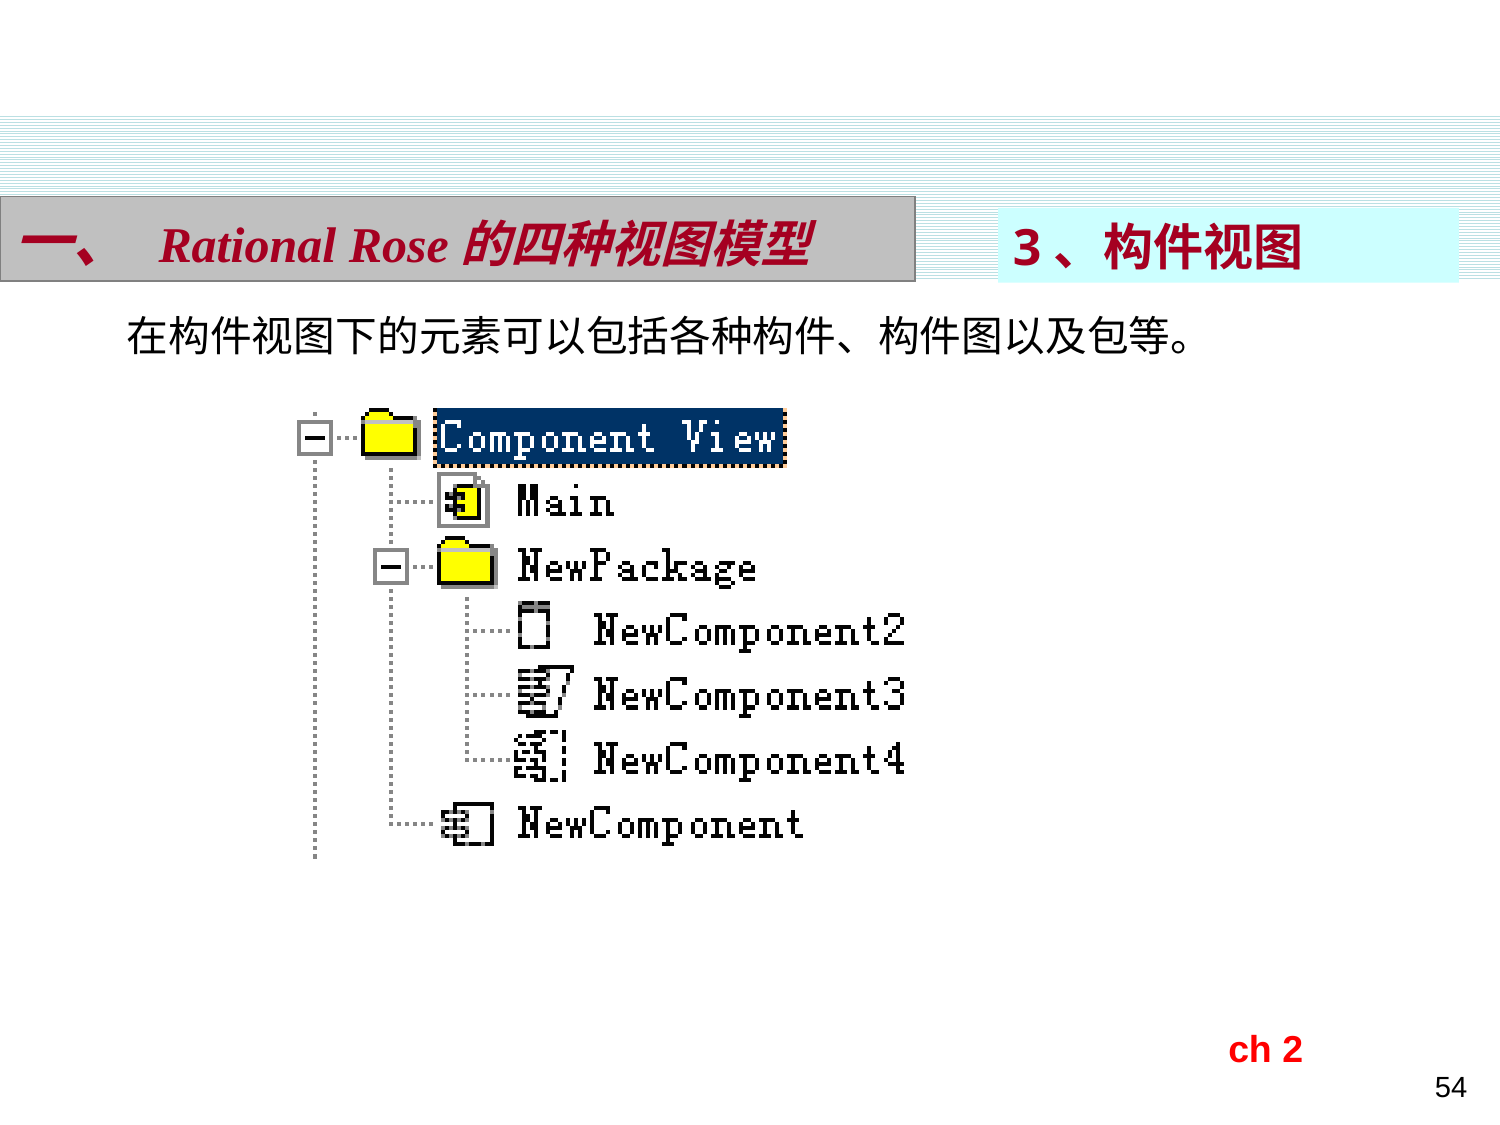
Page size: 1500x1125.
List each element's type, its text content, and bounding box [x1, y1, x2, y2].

text_box 一、 Rational Rose的四种视图模型 [0, 196, 916, 282]
slide_number 54 [1131, 1060, 1483, 1118]
text_box 3、构件视图 [998, 207, 1459, 283]
text_box ch 2 [1213, 1017, 1401, 1078]
text_box 在构件视图下的元素可以包括各种构件、构件图以及包等。 [64, 302, 1412, 368]
picture [289, 408, 1081, 859]
